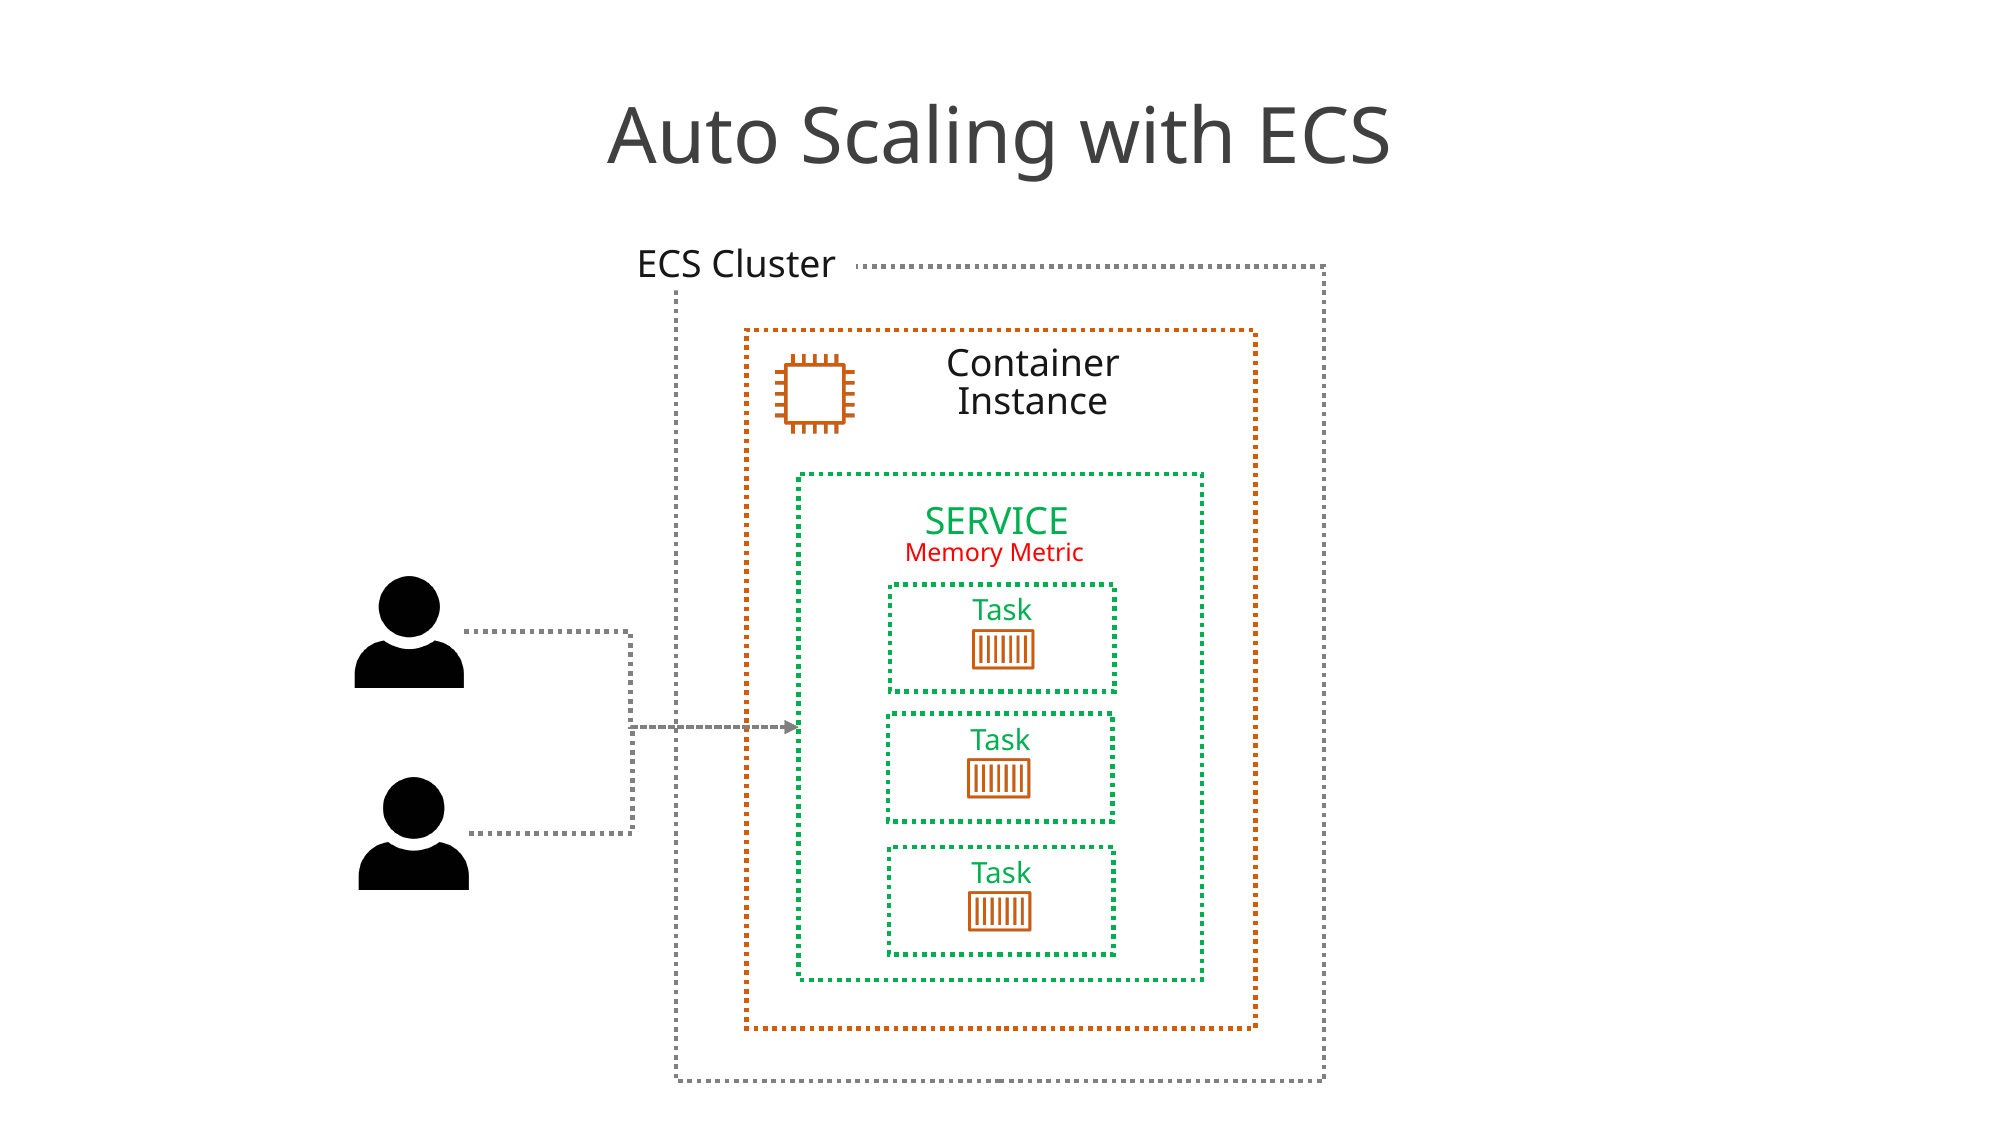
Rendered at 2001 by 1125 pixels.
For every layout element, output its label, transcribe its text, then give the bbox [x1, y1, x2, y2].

picture [357, 777, 470, 890]
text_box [469, 727, 799, 834]
text_box SERVICE [919, 481, 1086, 532]
text_box Memory Metric [833, 532, 1166, 572]
picture [353, 576, 465, 688]
text_box [798, 473, 1203, 981]
title Auto Scaling with ECS [137, 93, 1863, 183]
picture [969, 615, 1037, 683]
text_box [464, 631, 799, 728]
picture [771, 350, 858, 437]
text_box Task [887, 713, 1114, 822]
picture [964, 744, 1033, 812]
text_box [675, 265, 1325, 1082]
text_box ECS Cluster [636, 223, 856, 291]
text_box Task [888, 846, 1115, 955]
text_box Task [889, 583, 1116, 693]
text_box [745, 329, 1256, 1029]
picture [965, 877, 1034, 945]
text_box Container Instance [872, 360, 1205, 428]
